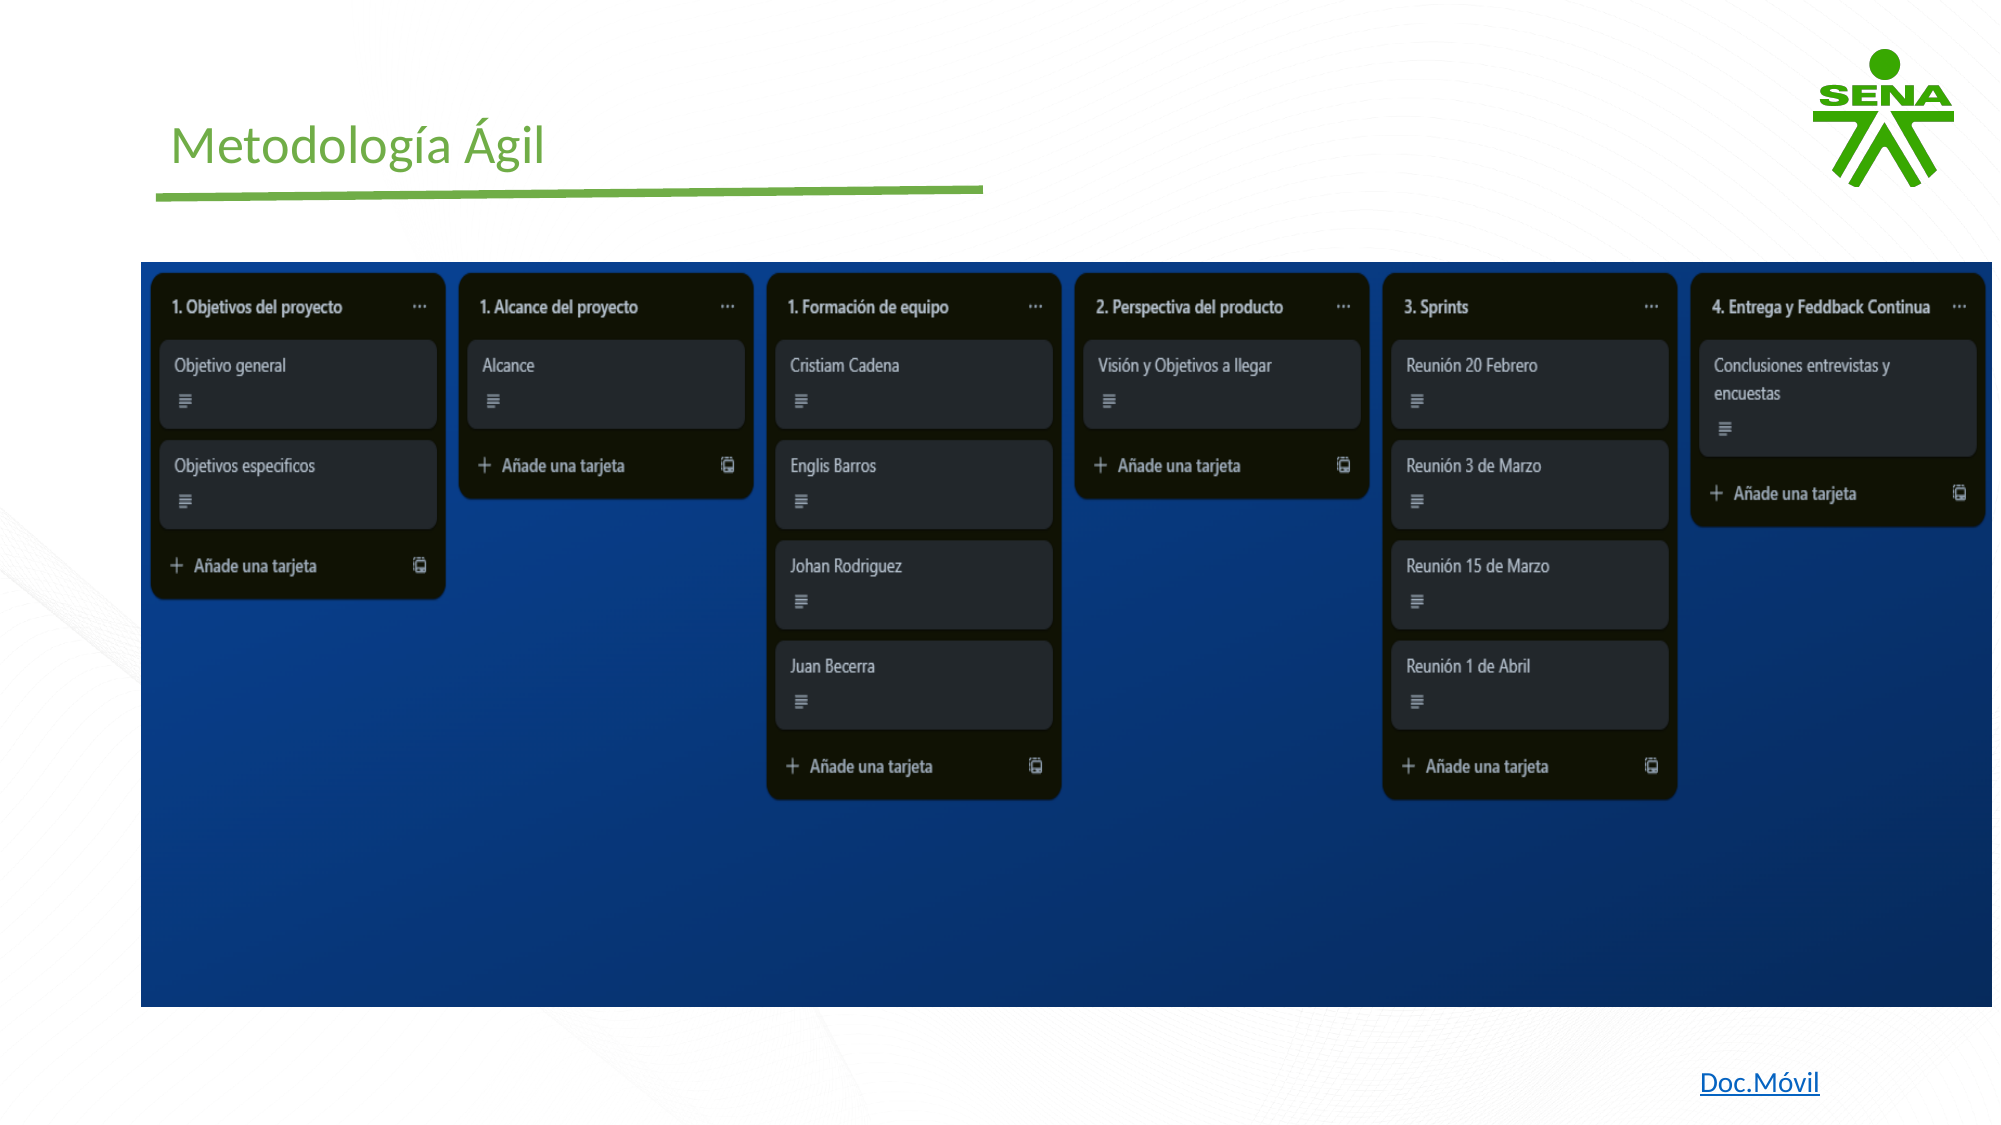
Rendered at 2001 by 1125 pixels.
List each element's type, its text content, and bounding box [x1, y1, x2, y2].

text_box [155, 189, 984, 198]
text_box Metodología Ágil [155, 109, 1066, 259]
picture [0, 0, 2000, 1125]
text_box Doc.Móvil [1684, 1048, 1895, 1105]
